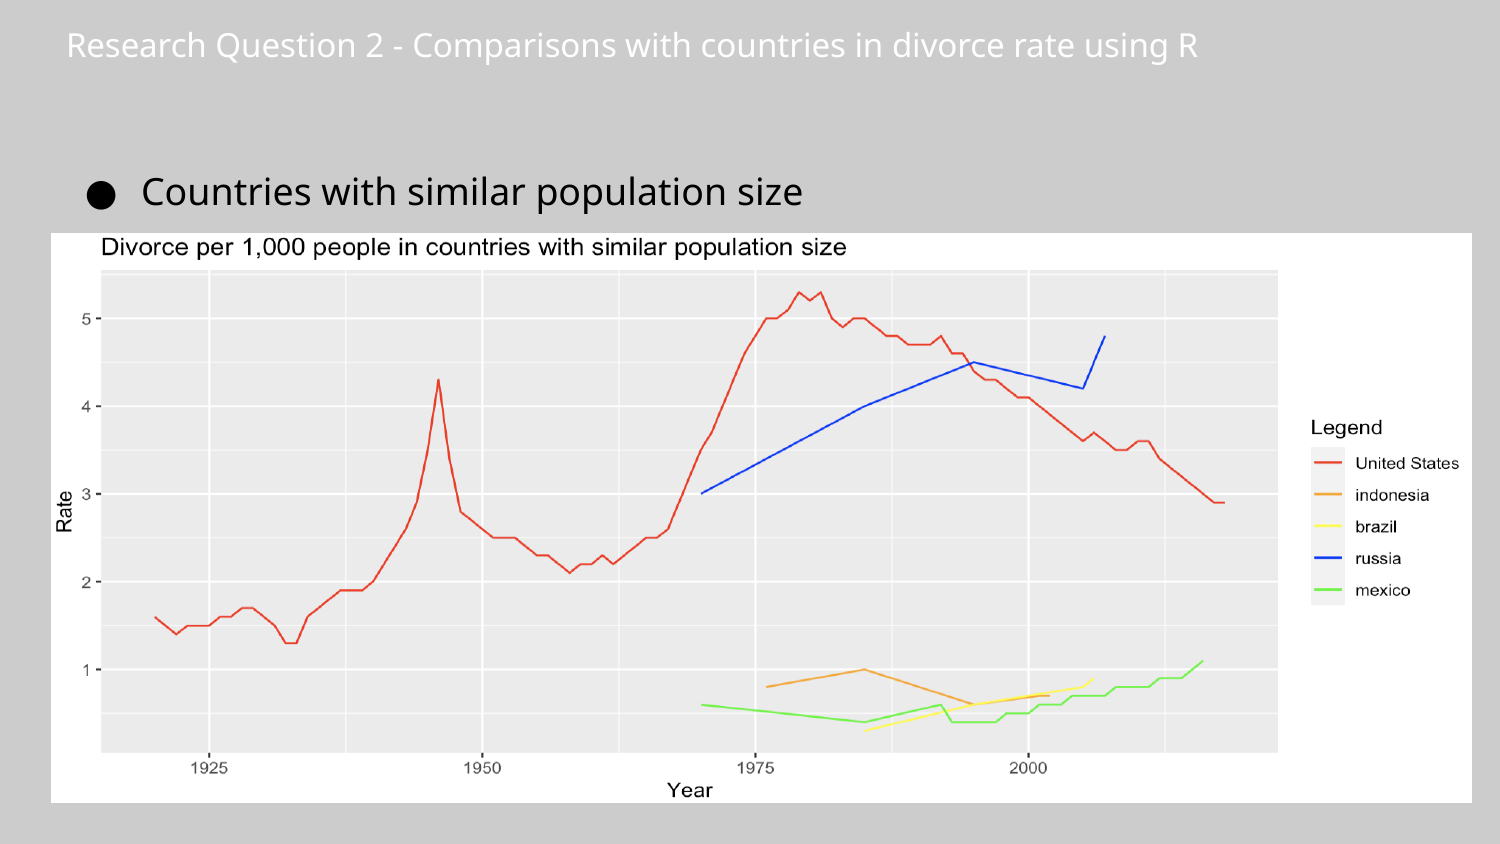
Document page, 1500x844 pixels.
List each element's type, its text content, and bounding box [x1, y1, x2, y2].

list Countries with similar population size [51, 146, 1449, 231]
title Research Question 2 - Comparisons with countries in divorce rate using R [51, 9, 1449, 104]
picture [50, 233, 1473, 804]
